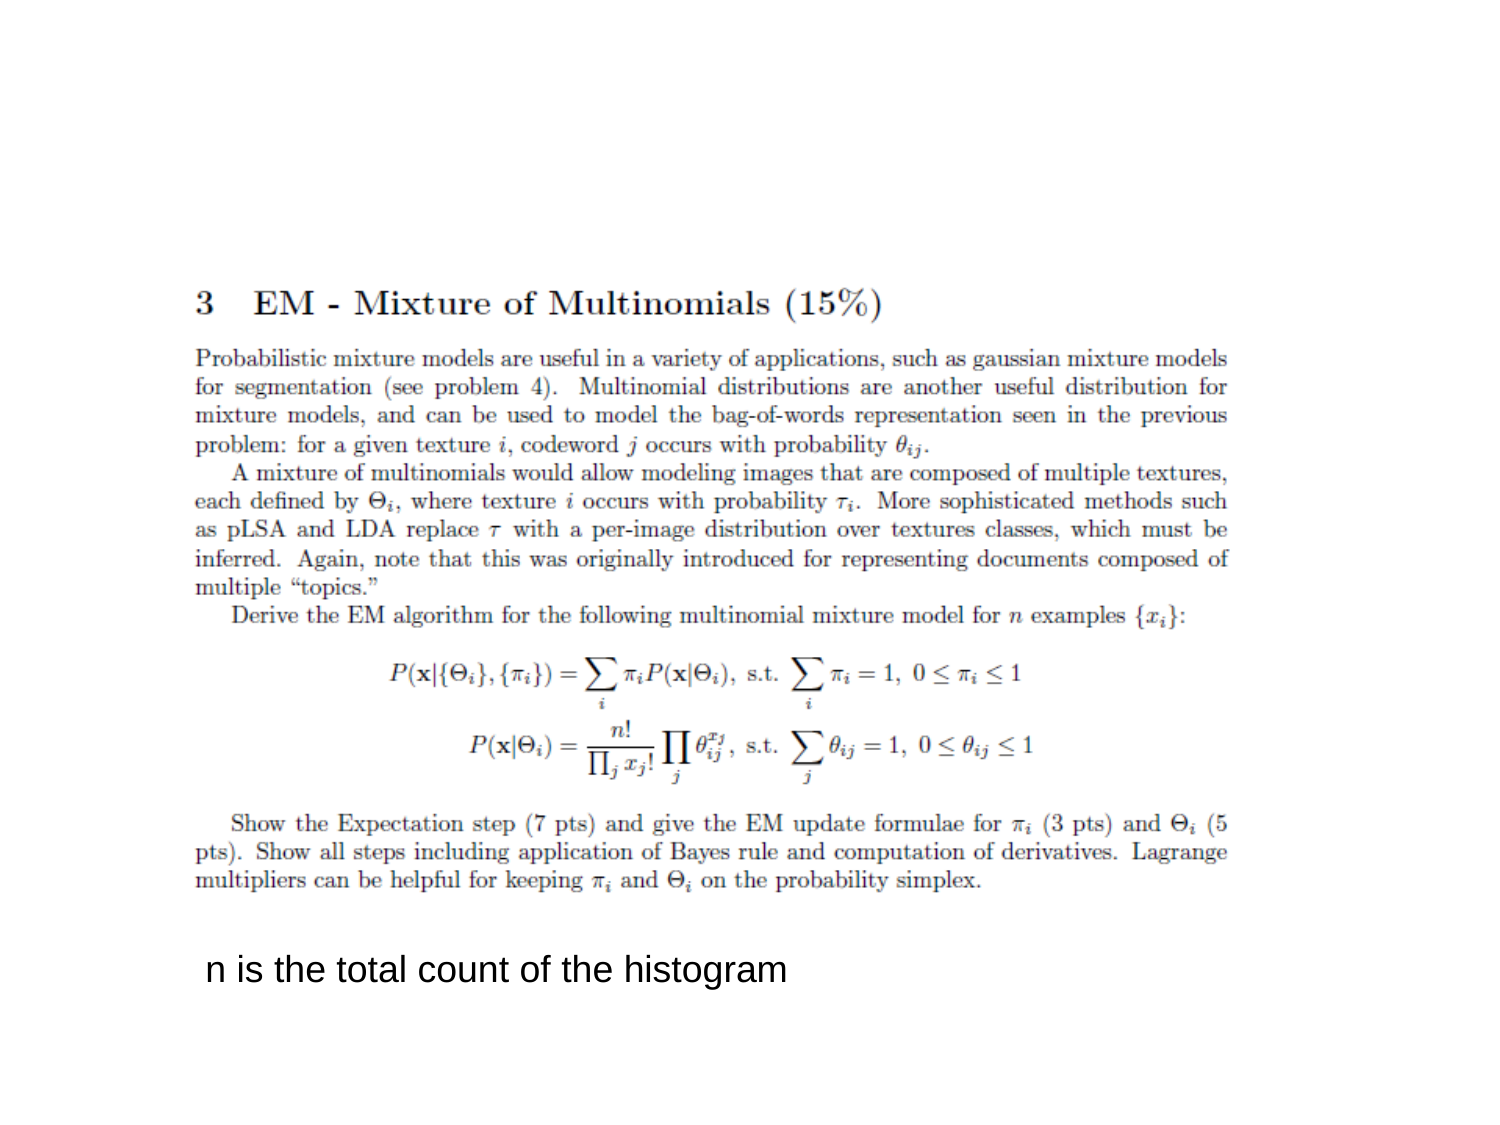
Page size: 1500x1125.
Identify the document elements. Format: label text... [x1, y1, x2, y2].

text_box n is the total count of the histogram [190, 937, 804, 998]
picture [187, 274, 1280, 905]
